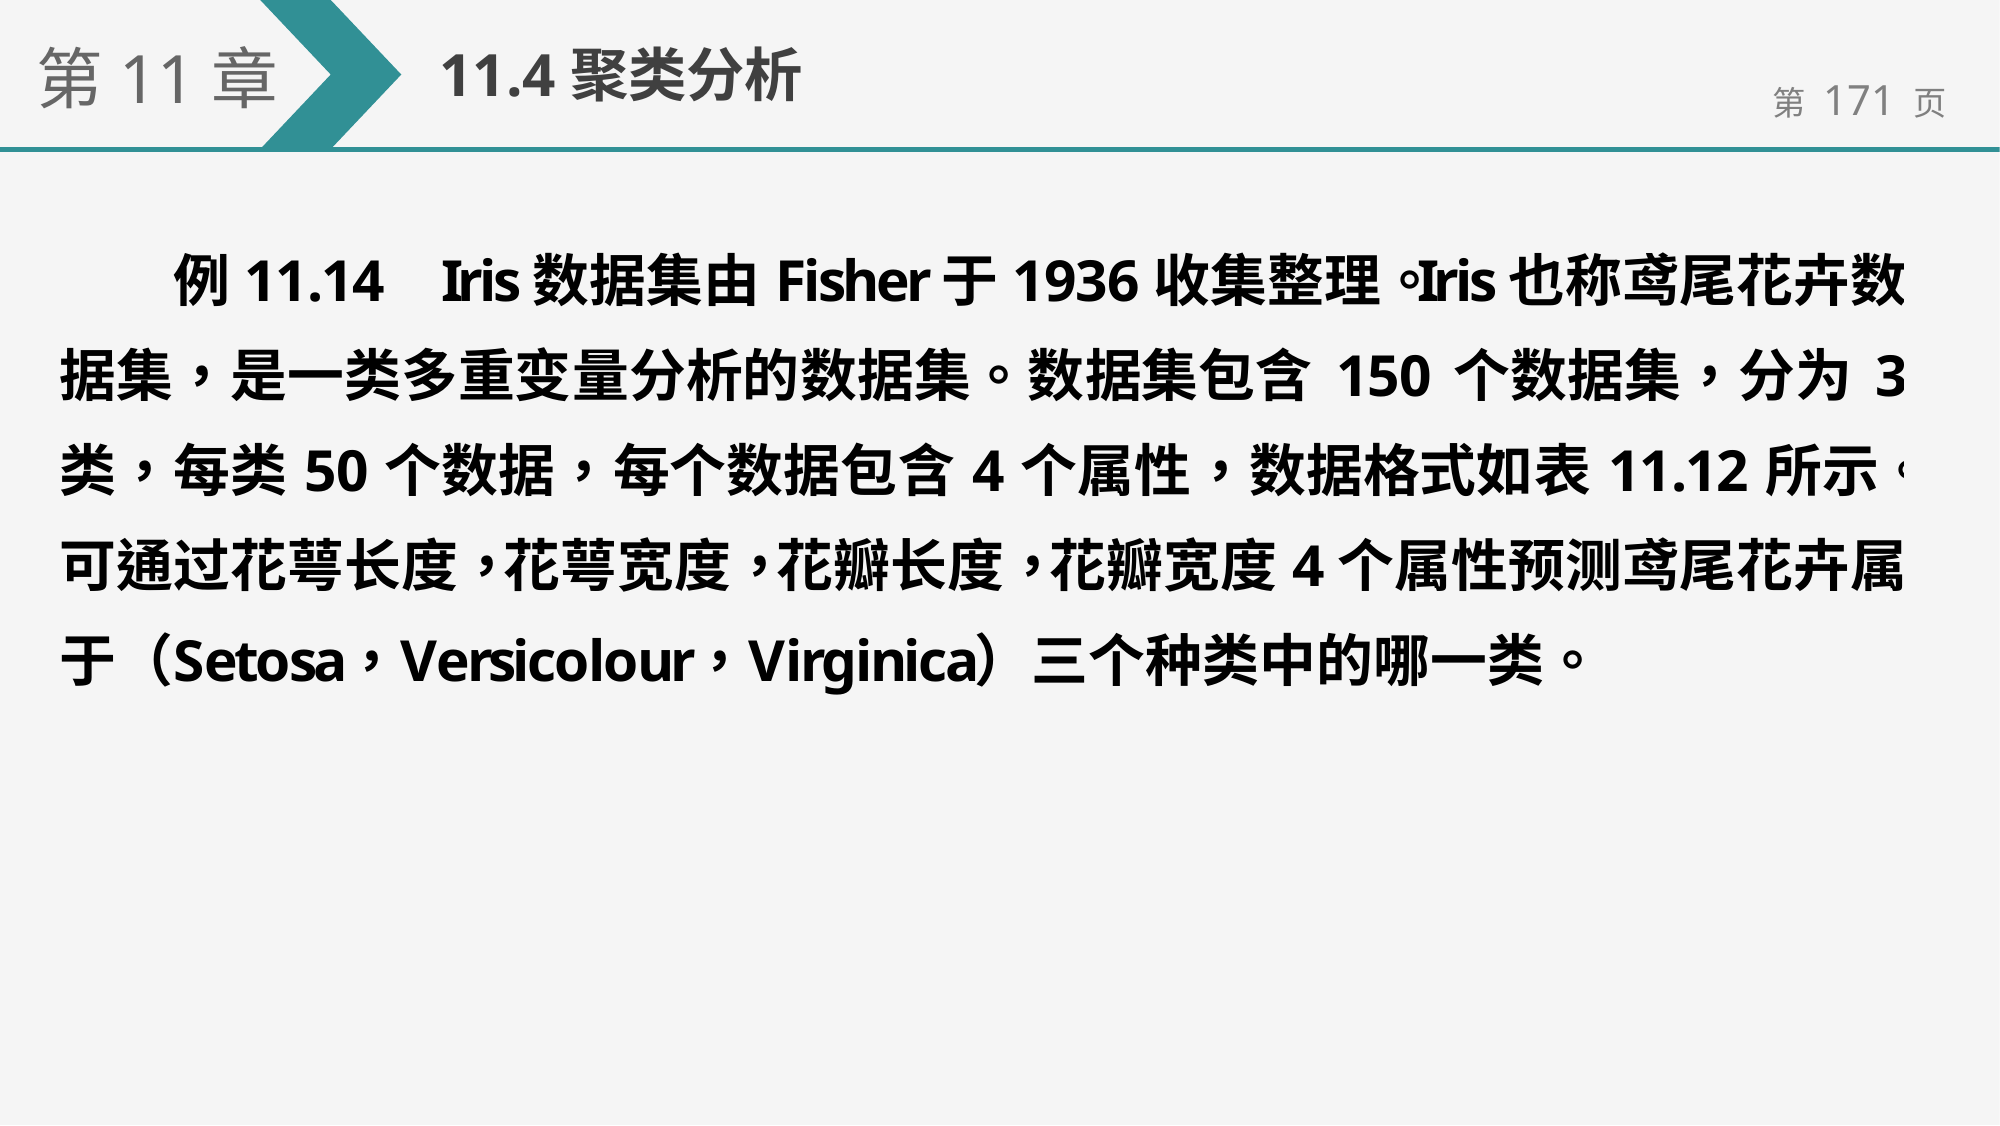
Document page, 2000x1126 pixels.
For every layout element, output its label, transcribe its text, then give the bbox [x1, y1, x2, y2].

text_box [59, 218, 1904, 851]
text_box 11.4聚类分析 [424, 31, 1366, 116]
text_box [258, 0, 403, 148]
text_box 第11章 [21, 29, 294, 125]
